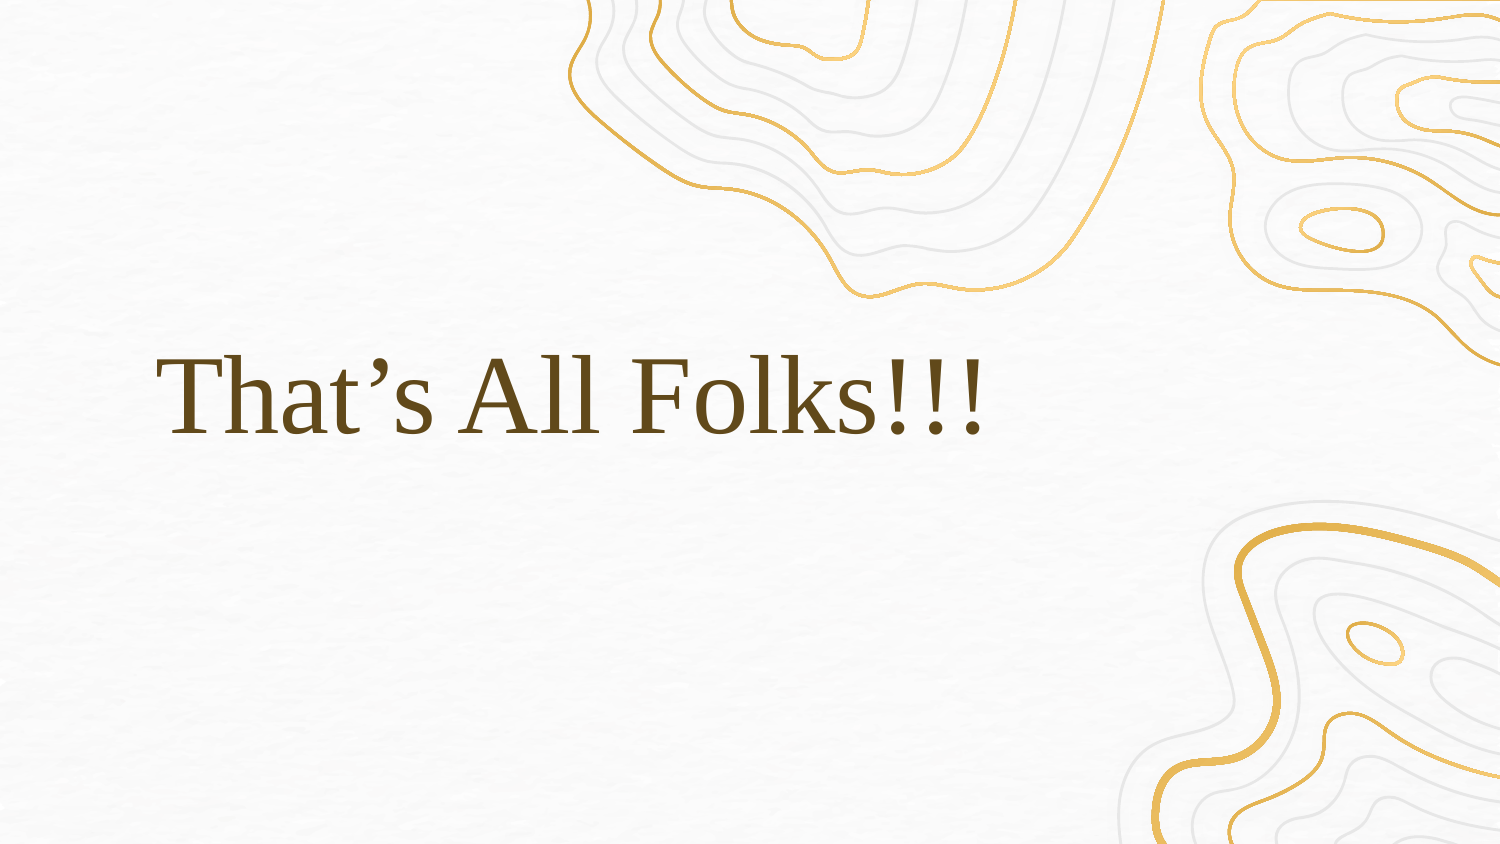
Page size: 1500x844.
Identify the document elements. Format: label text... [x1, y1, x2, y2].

title That’s All Folks!!! [139, 305, 1158, 461]
